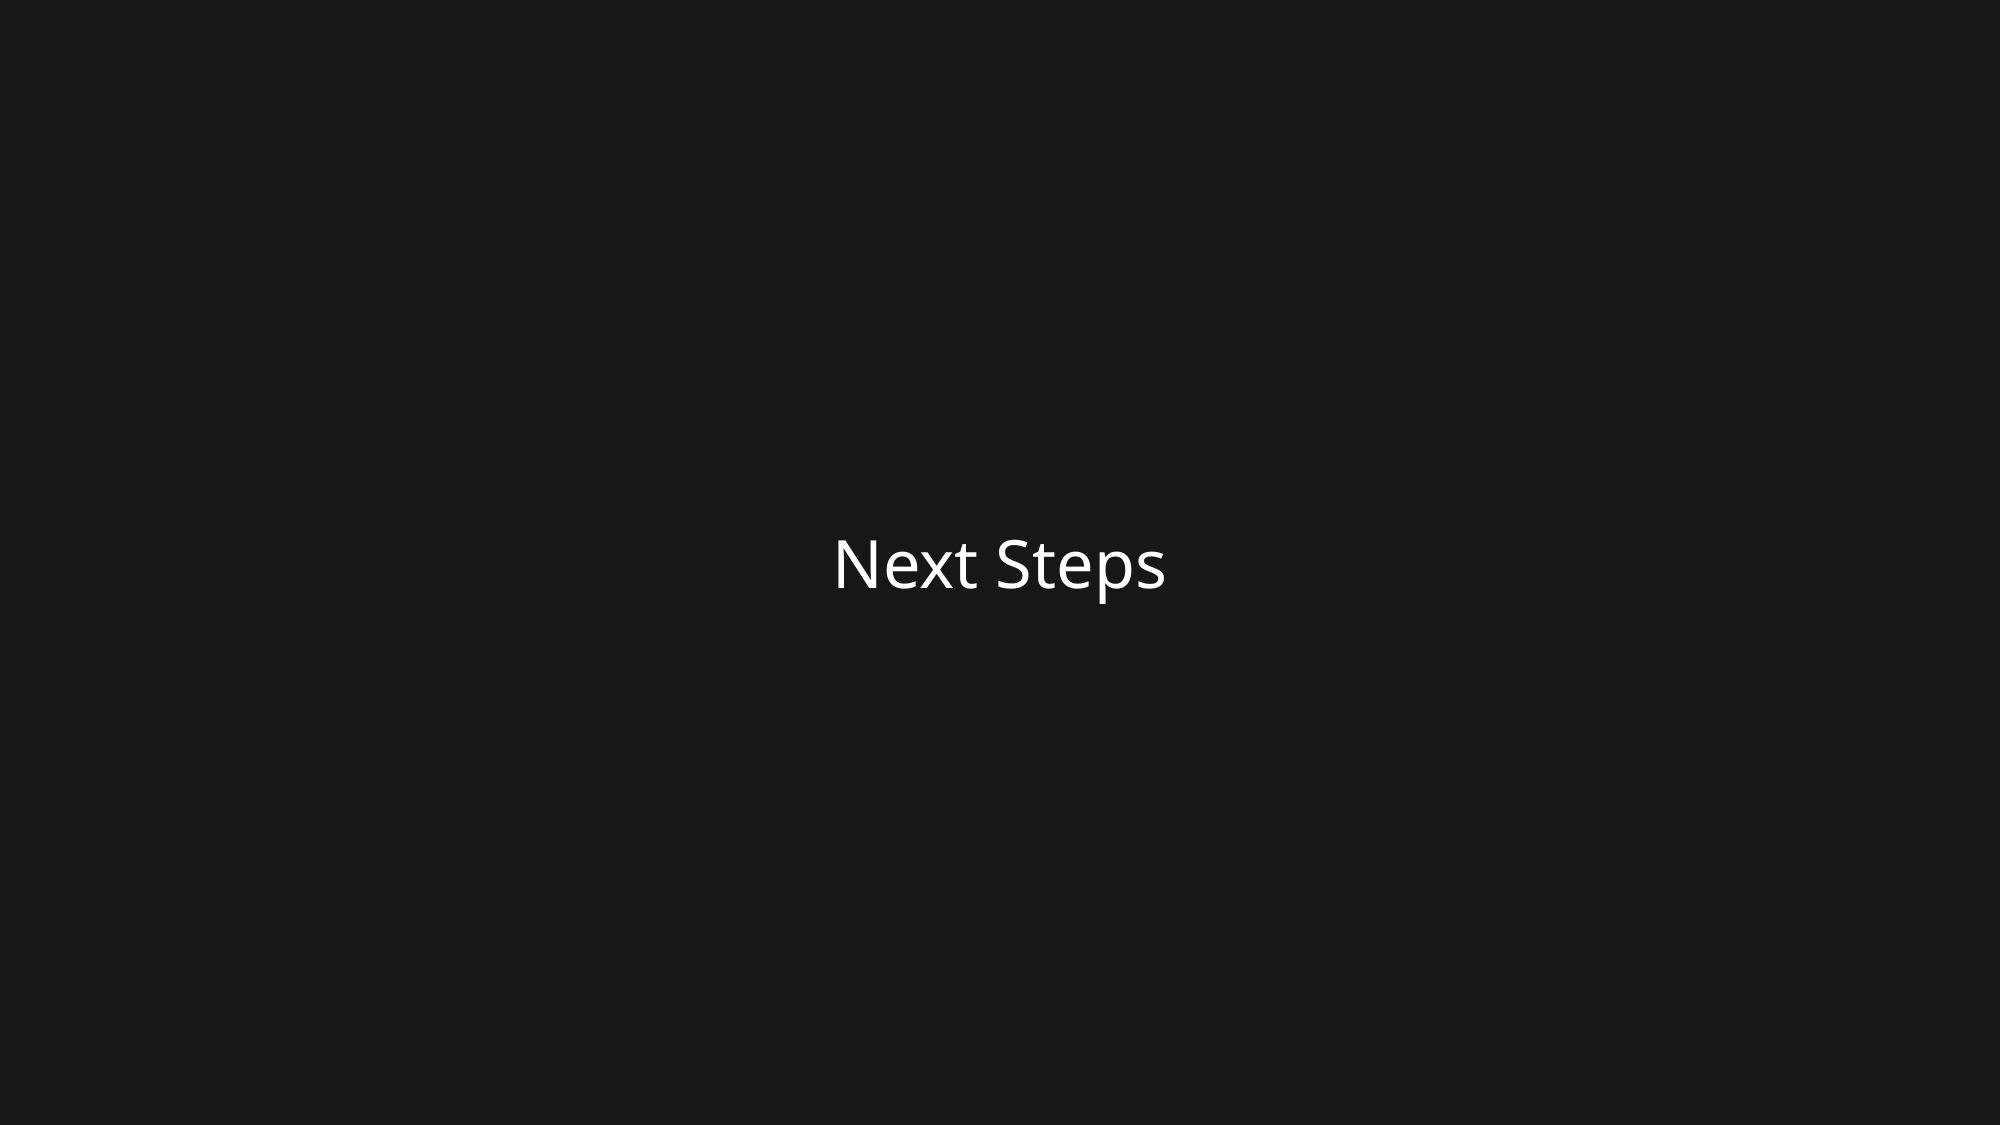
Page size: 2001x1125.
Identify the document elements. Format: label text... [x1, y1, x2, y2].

text_box Next Steps [456, 514, 1544, 610]
